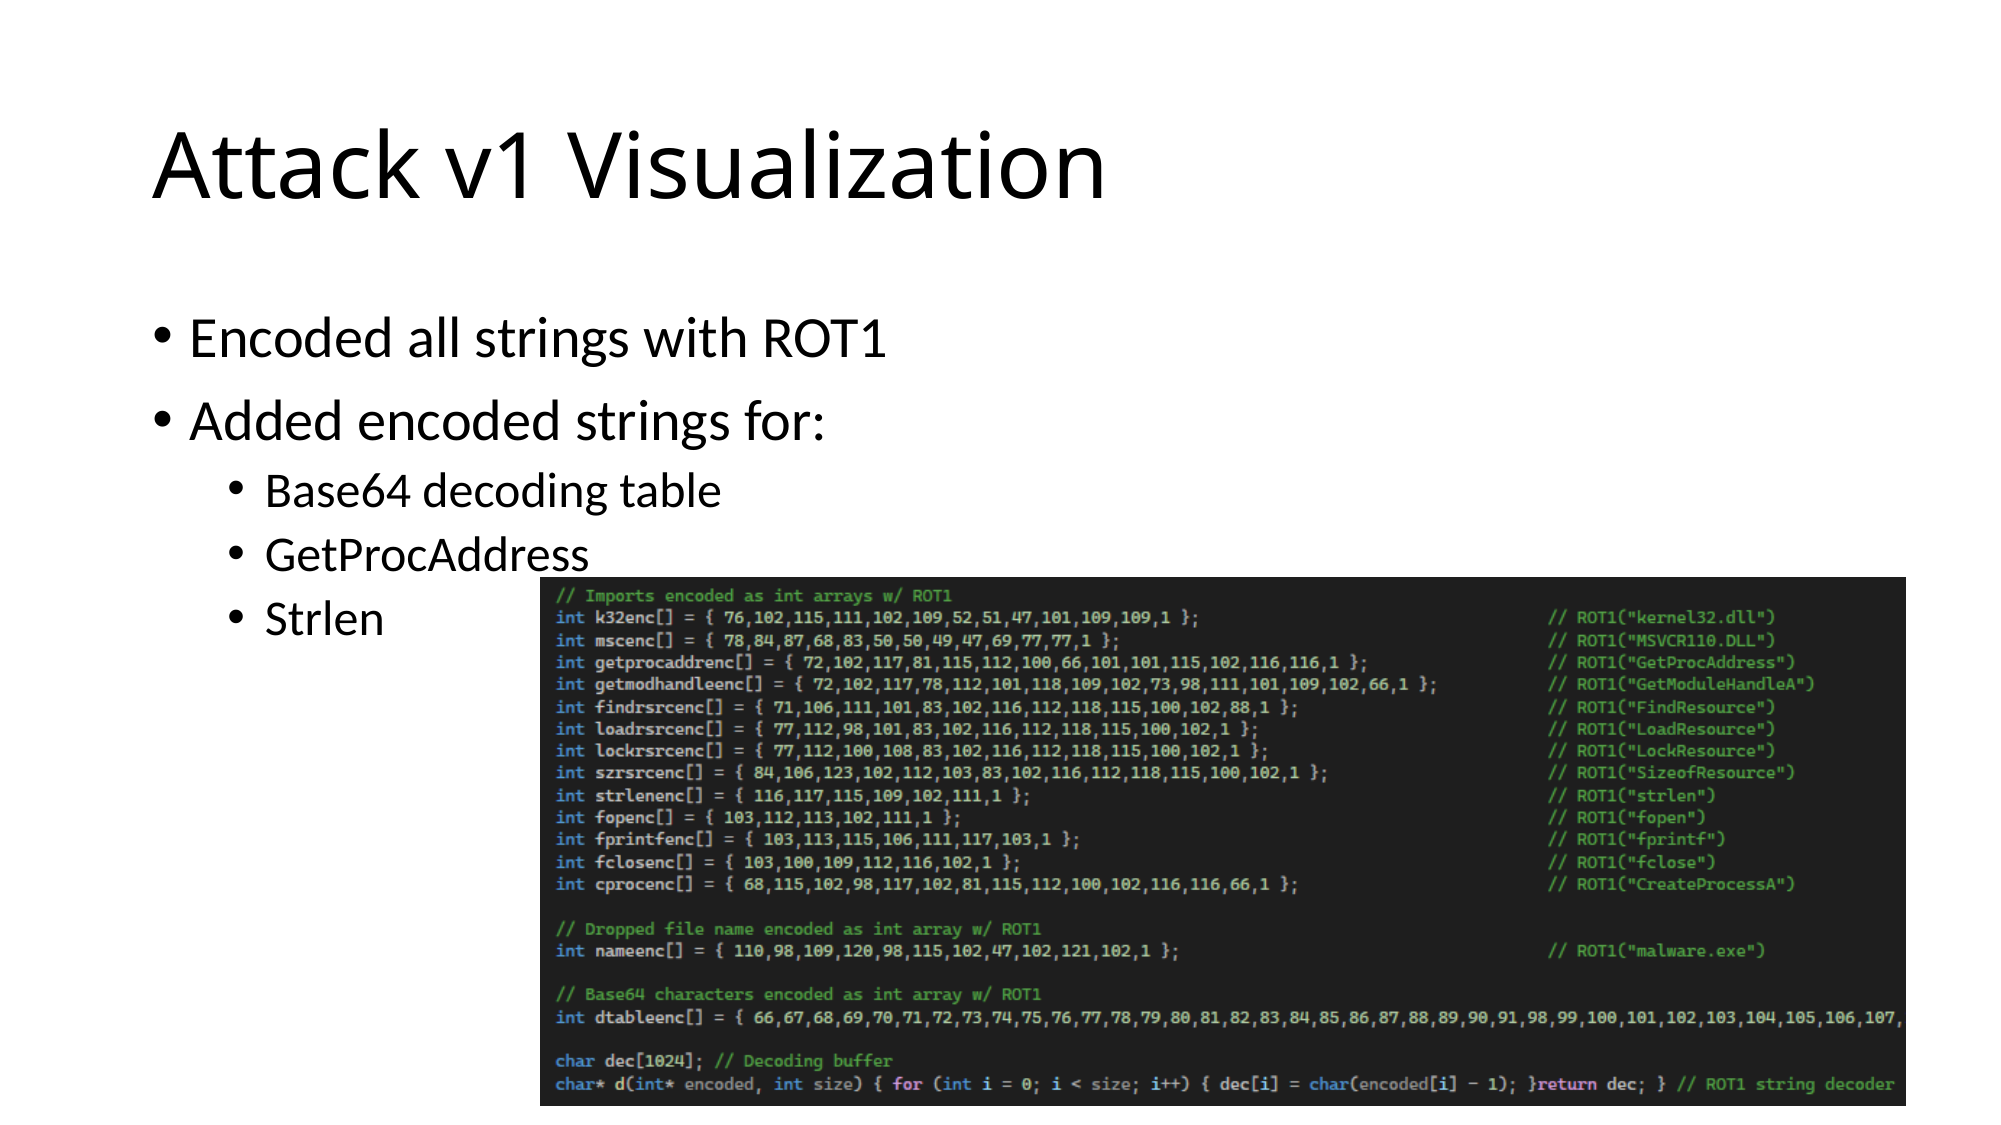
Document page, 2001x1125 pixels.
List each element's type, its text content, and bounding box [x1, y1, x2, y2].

picture [540, 577, 1906, 1106]
text_box Encoded all strings with ROT1 Added encoded strings for: Base64 decoding table GetProcAddress Strlen [137, 299, 1863, 1014]
title Attack v1 Visualization [137, 59, 1863, 278]
